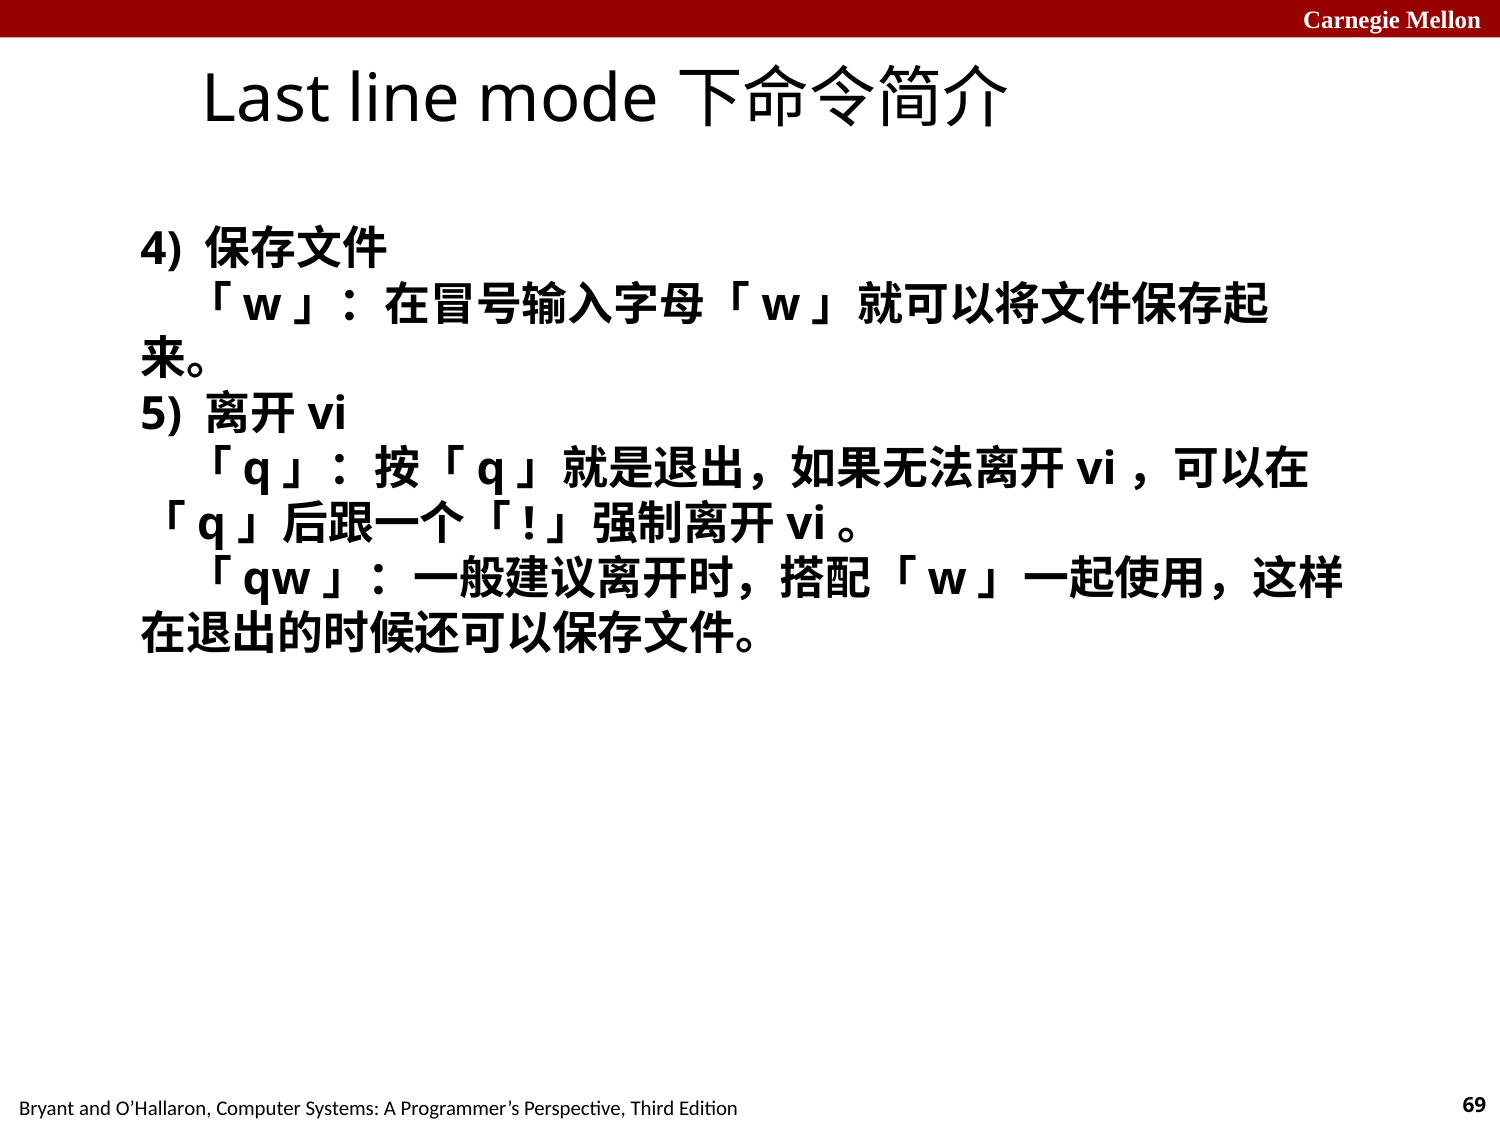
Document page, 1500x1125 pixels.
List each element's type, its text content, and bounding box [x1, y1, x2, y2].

text_box 4) 保存文件 「w」：在冒号输入字母「w」就可以将文件保存起来。 5) 离开vi 「q」：按「q」就是退出，如果无法离开vi，可以在「q」后跟一个「!」强制离开vi。 「qw」：一般建议离开时，搭配「w」一起使用，这样在退出的时候还可以保存文件。 [128, 213, 1364, 665]
text_box Last line mode下命令简介 [111, 49, 1100, 141]
